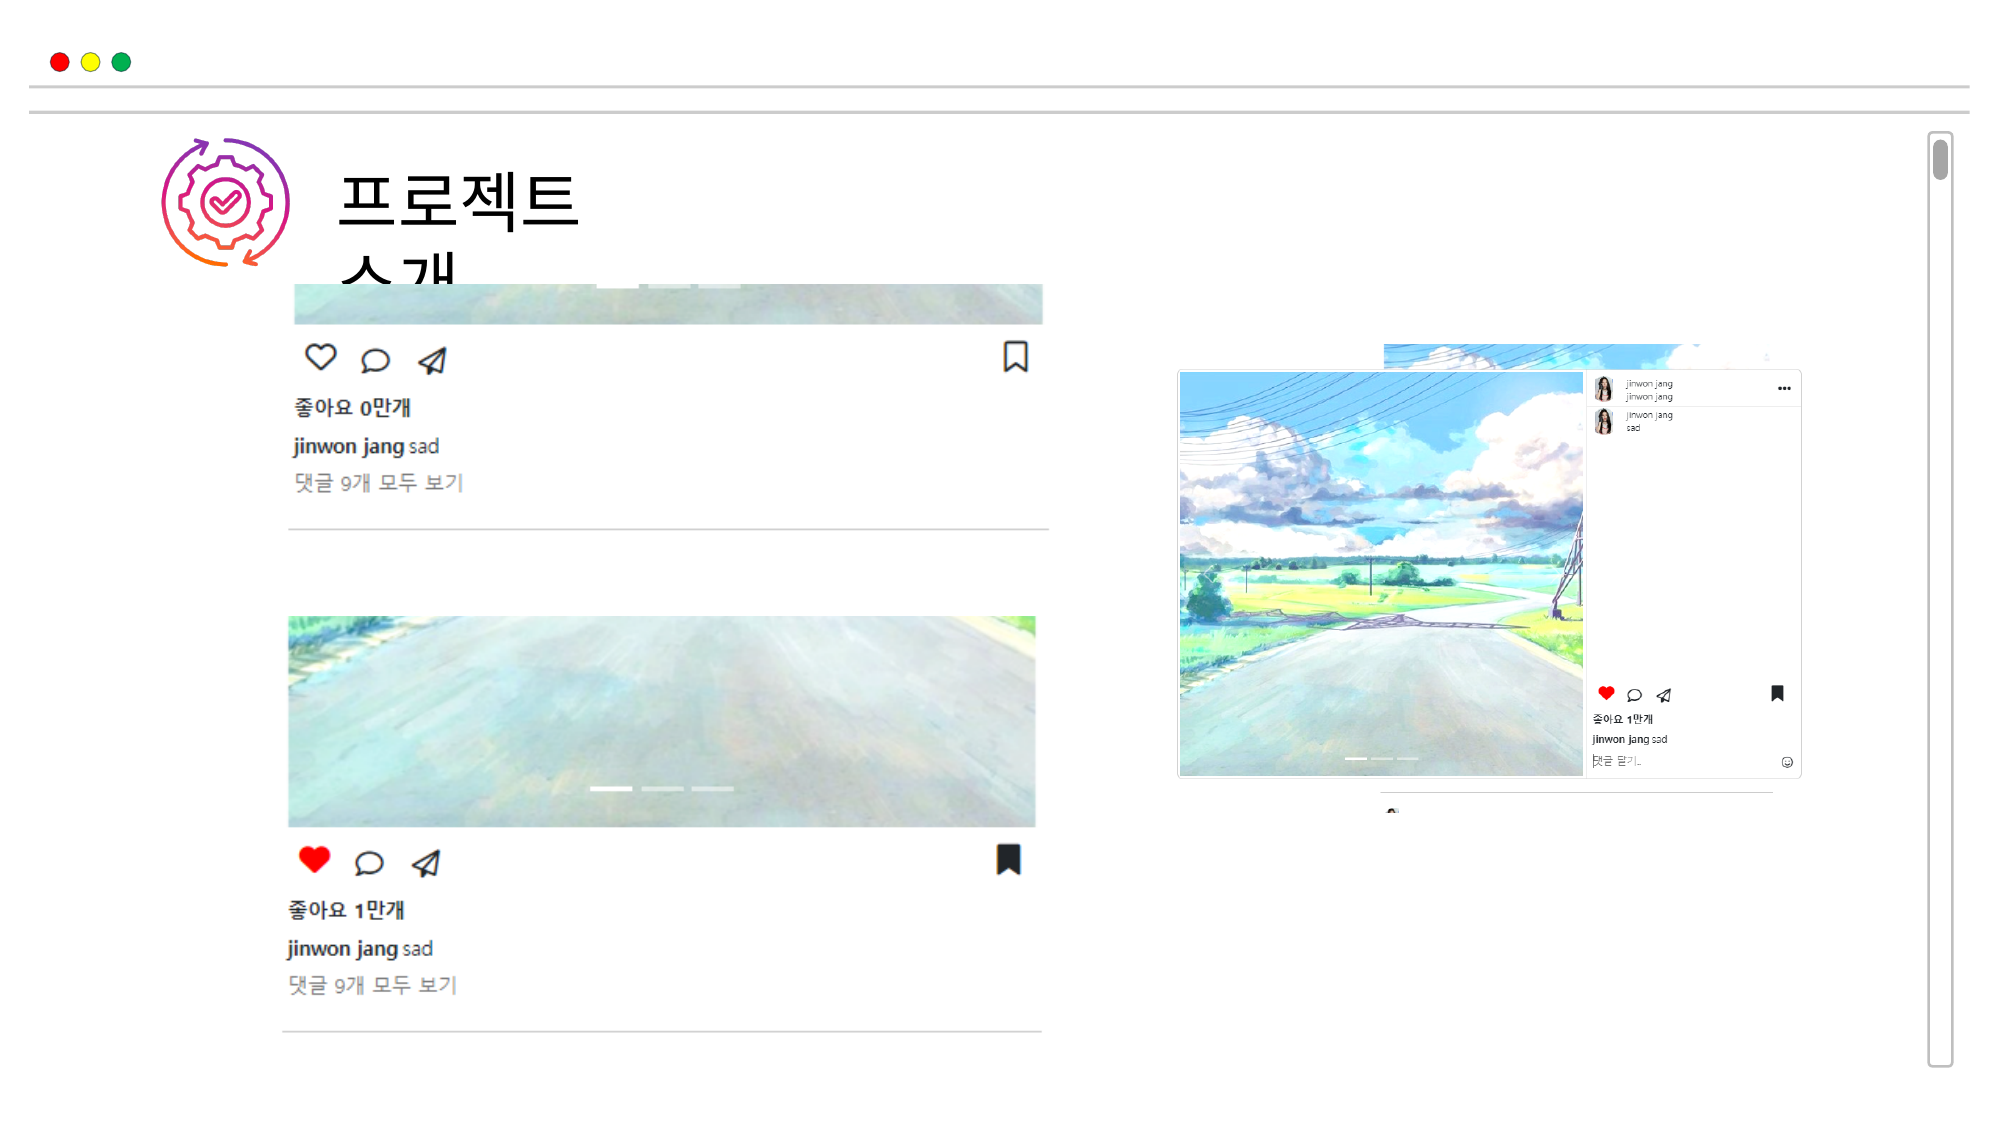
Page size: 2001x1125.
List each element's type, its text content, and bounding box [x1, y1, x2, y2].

picture [132, 117, 1079, 544]
picture [1137, 344, 1850, 813]
picture [244, 615, 1079, 1050]
text_box 프로젝트 소개 [321, 153, 721, 284]
